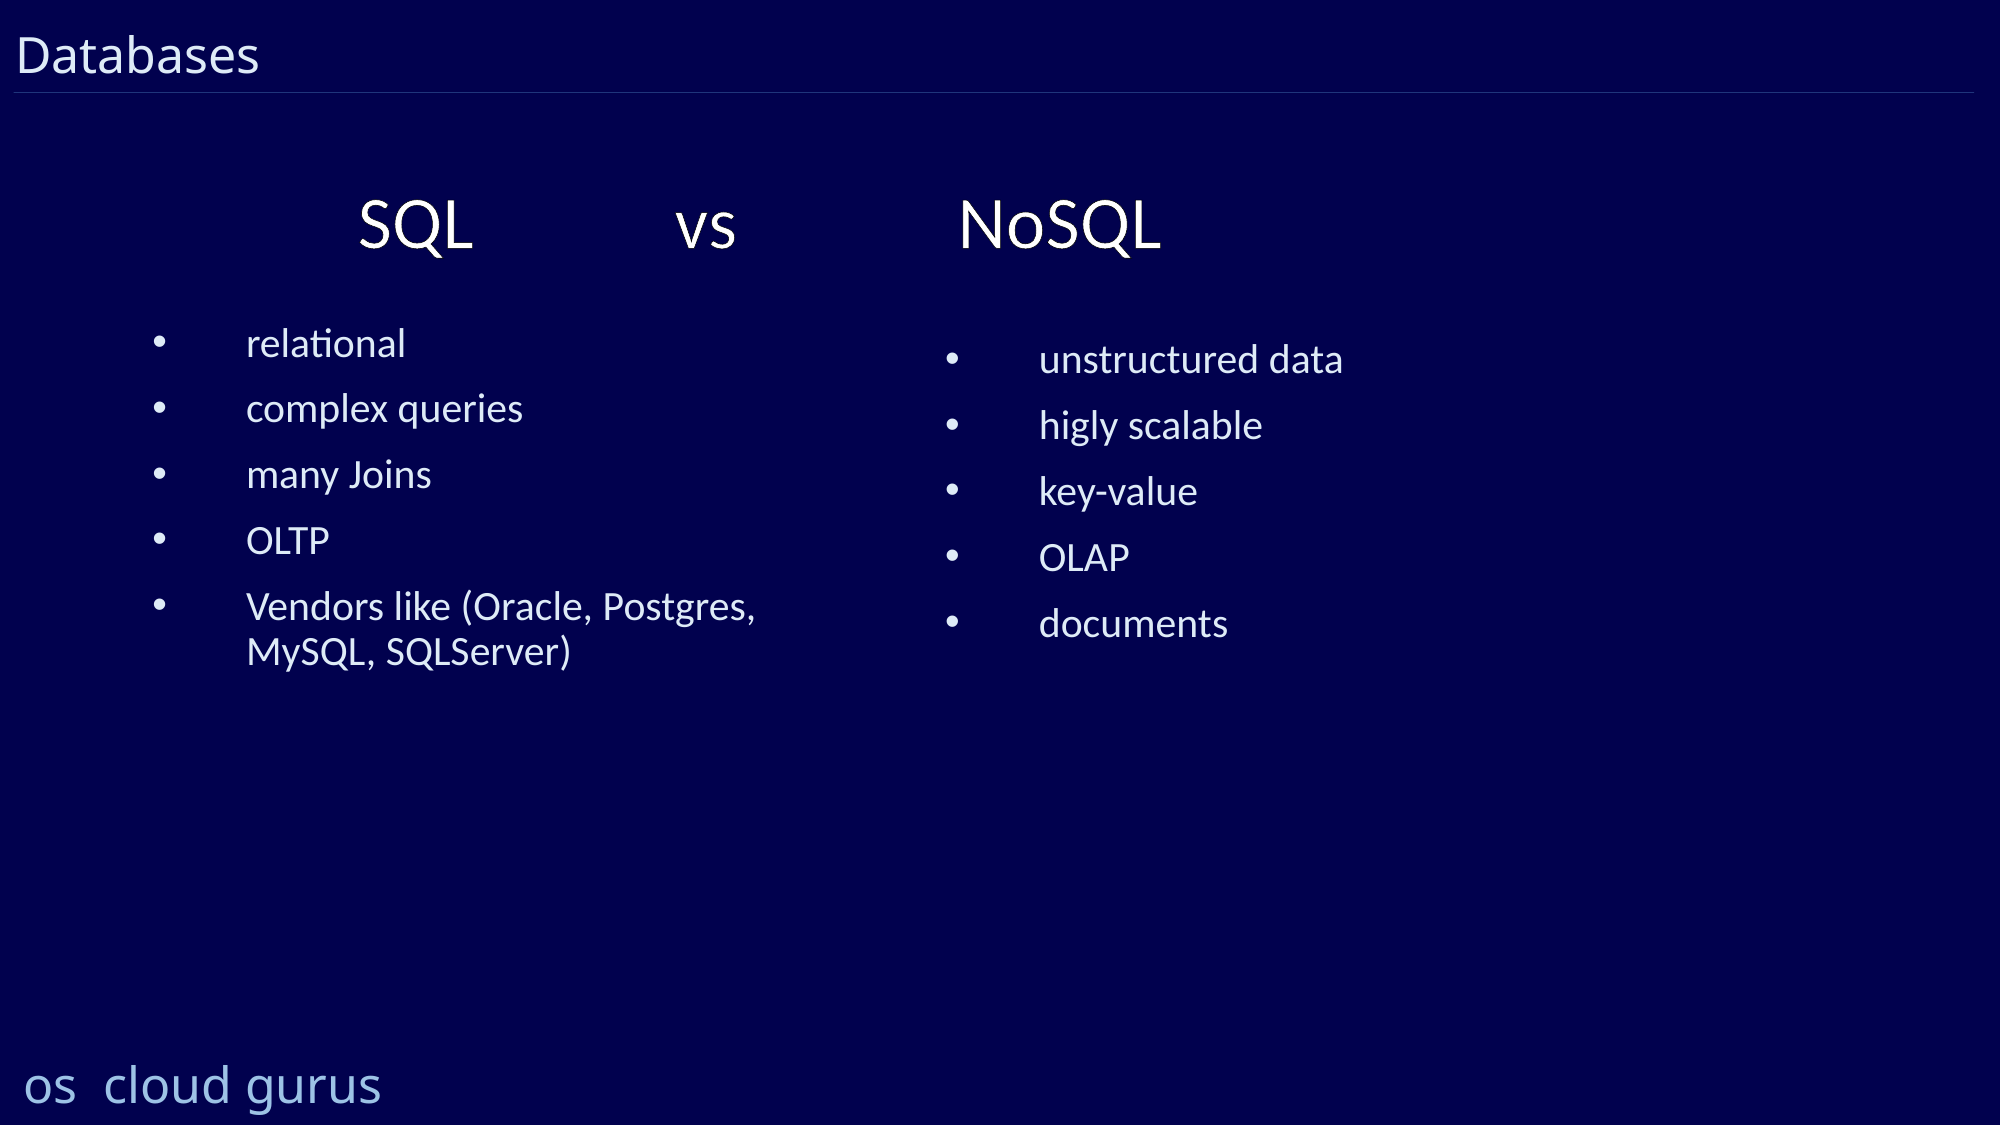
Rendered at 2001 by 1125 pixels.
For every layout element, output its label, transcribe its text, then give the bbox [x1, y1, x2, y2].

text_box os cloud gurus [0, 1045, 407, 1121]
text_box Databases [0, 0, 737, 116]
title SQL vs NoSQL [342, 115, 1379, 333]
text_box relational complex queries many Joins OLTP Vendors like (Oracle, Postgres, MySQL, SQLServer) [137, 313, 847, 1023]
text_box unstructured data higly scalable key-value OLAP documents [930, 330, 1640, 940]
